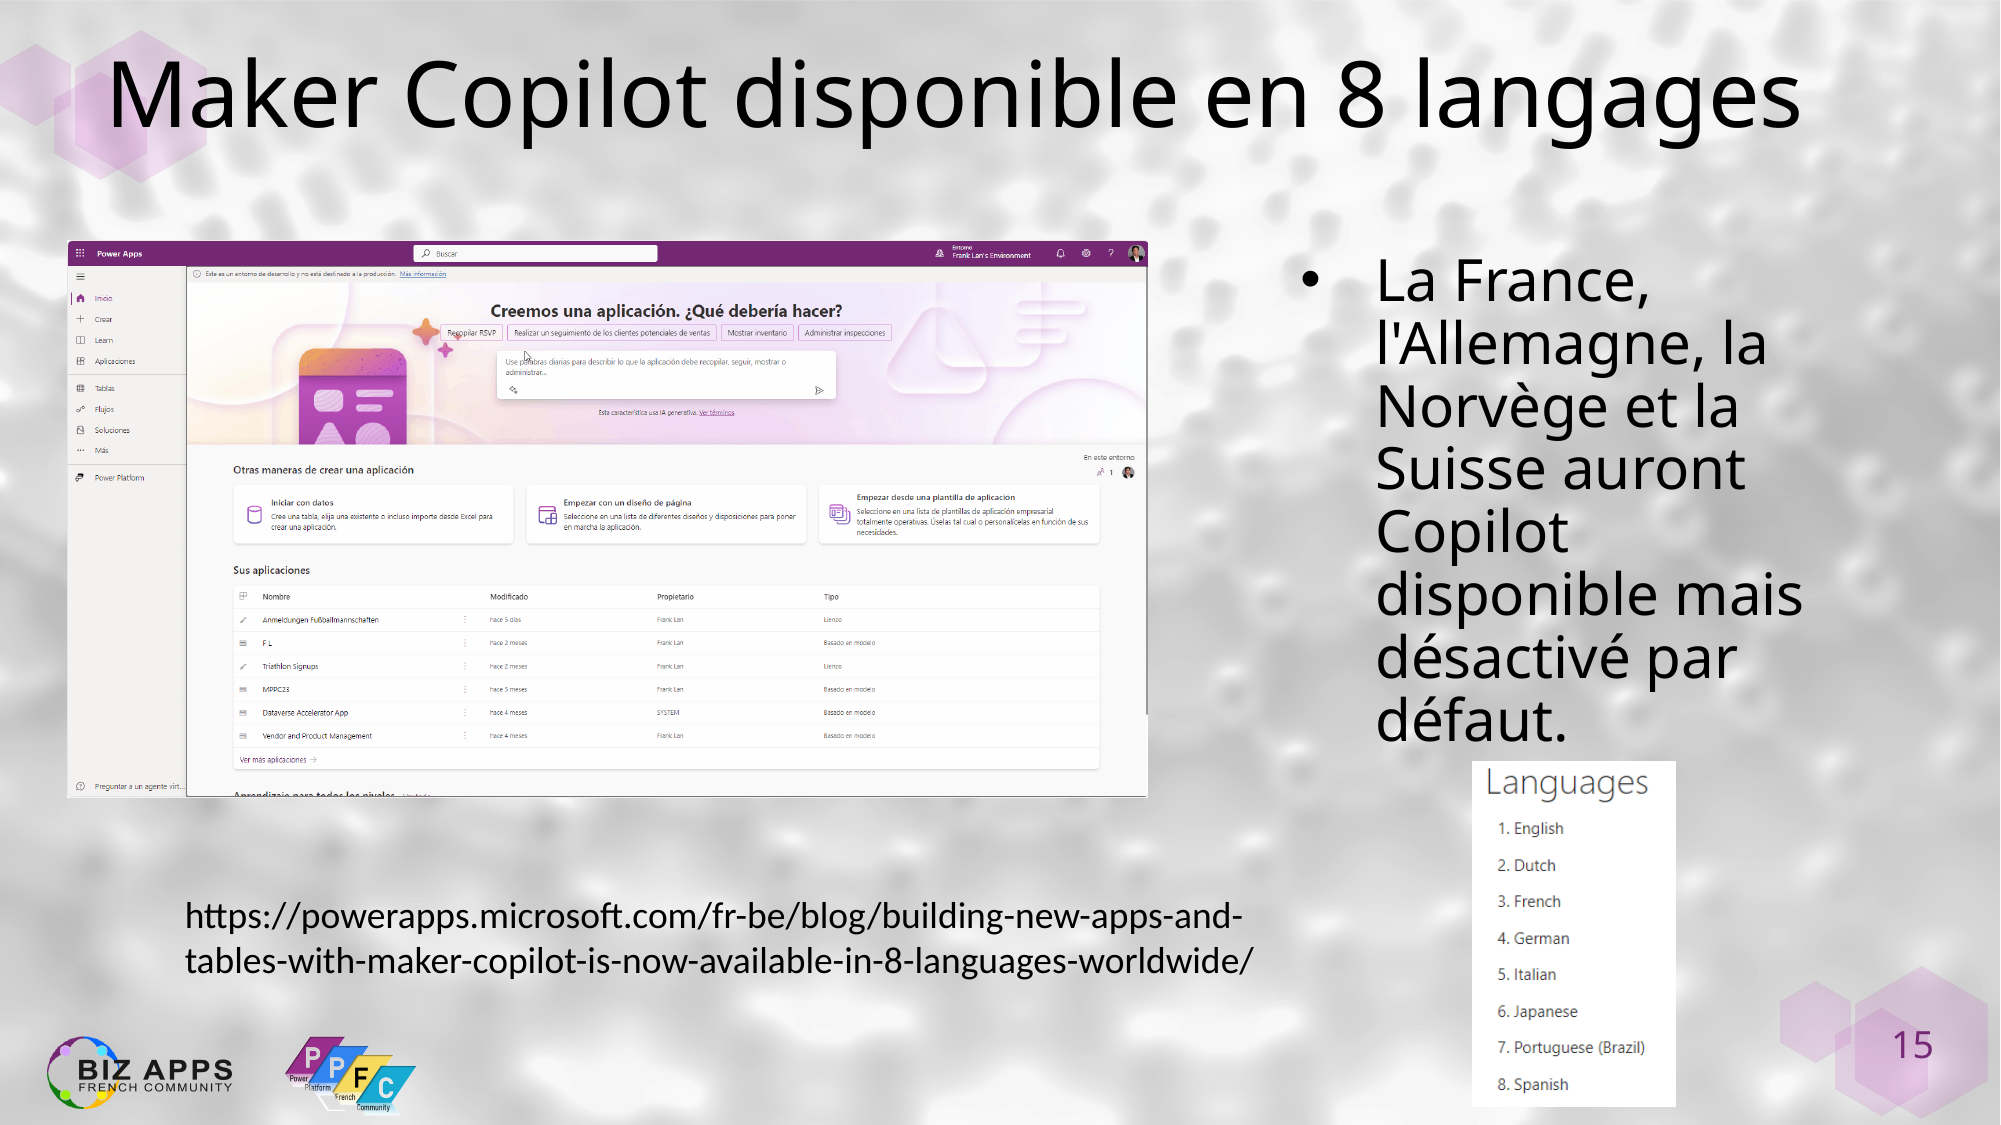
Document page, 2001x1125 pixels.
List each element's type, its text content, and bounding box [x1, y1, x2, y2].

slide_number 15 [1837, 1015, 1988, 1077]
text_box https://powerapps.microsoft.com/fr-be/blog/building-new-apps-and-tables-with-maker-copilot-is-now-available-in-8-languages-worldwide/ [170, 883, 1294, 989]
title Maker Copilot disponible en 8 langages [90, 17, 1850, 180]
picture [0, 0, 2001, 1125]
list La France, l'Allemagne, la Norvège et la Suisse auront Copilot disponible mais désactivé par défaut. [1285, 243, 1863, 1014]
